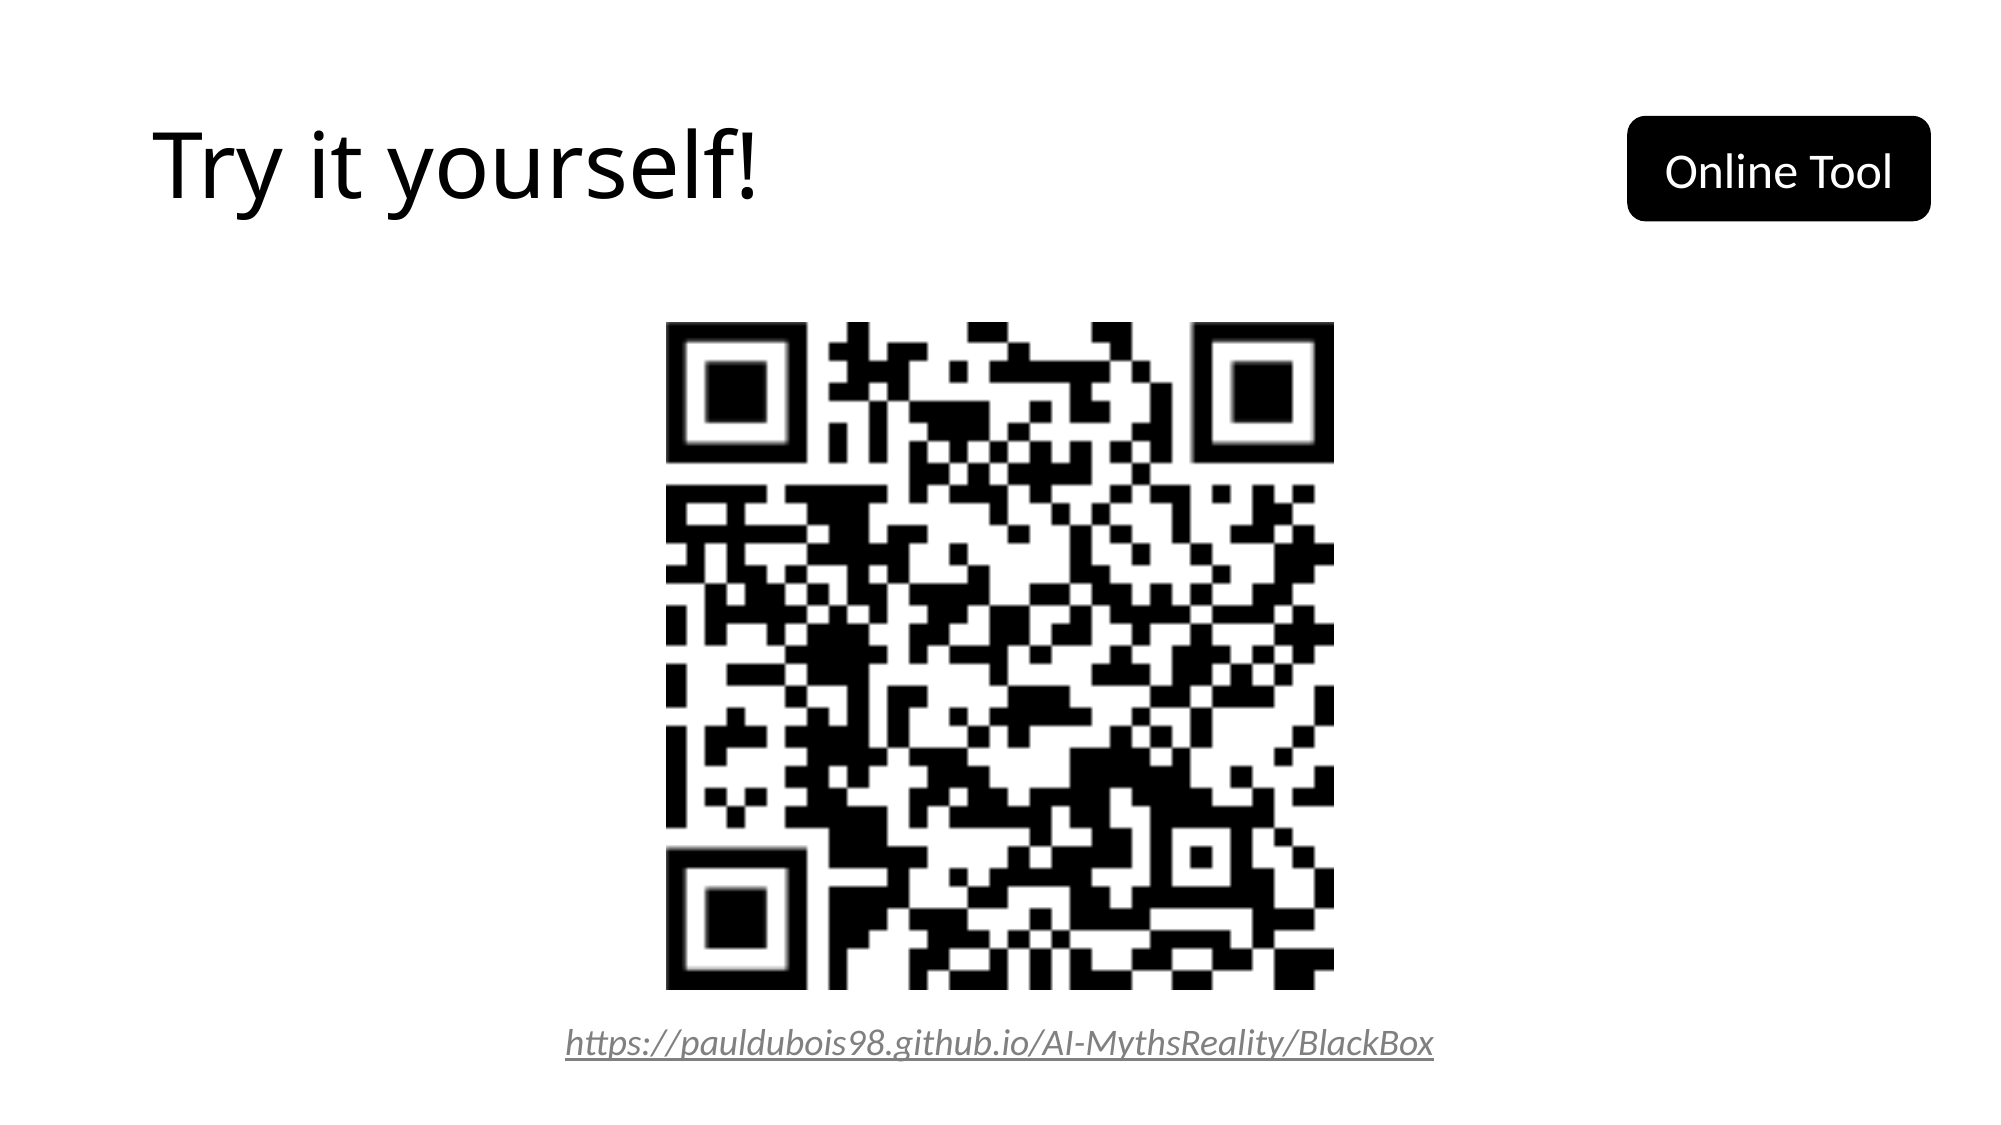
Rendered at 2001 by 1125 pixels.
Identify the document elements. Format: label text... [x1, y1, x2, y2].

title Try it yourself! [137, 59, 1863, 278]
text_box https://pauldubois98.github.io/AI-MythsReality/BlackBox [550, 1010, 1450, 1071]
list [666, 322, 1334, 991]
text_box Online Tool [1627, 115, 1931, 222]
